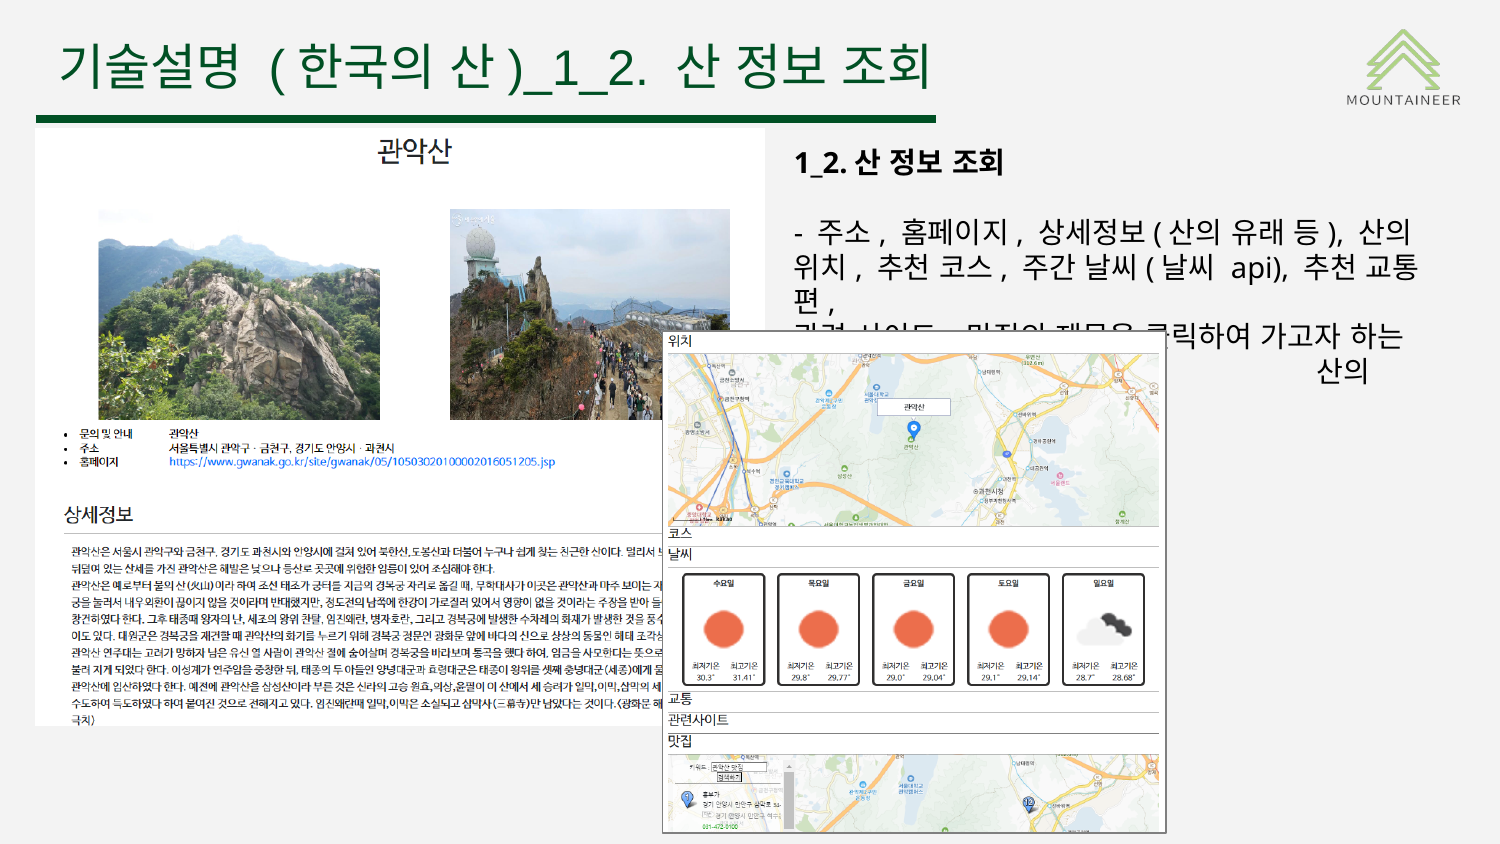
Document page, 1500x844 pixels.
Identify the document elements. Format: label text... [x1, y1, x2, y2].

text_box 기술설명 (한국의 산)_1_2. 산 정보 조회 [47, 29, 1031, 102]
text_box 1_2.산 정보 조회 - 주소, 홈페이지, 상세정보(산의 유래 등), 산의 위치, 추천 코스, 주간 날씨(날씨 api), 추천 교통편, 관련 사이트, 맛집의 제목을 클릭하여 가고자 하는 산의 정보를 확인 [778, 128, 1466, 651]
picture [35, 128, 1166, 833]
picture [1337, 25, 1466, 106]
